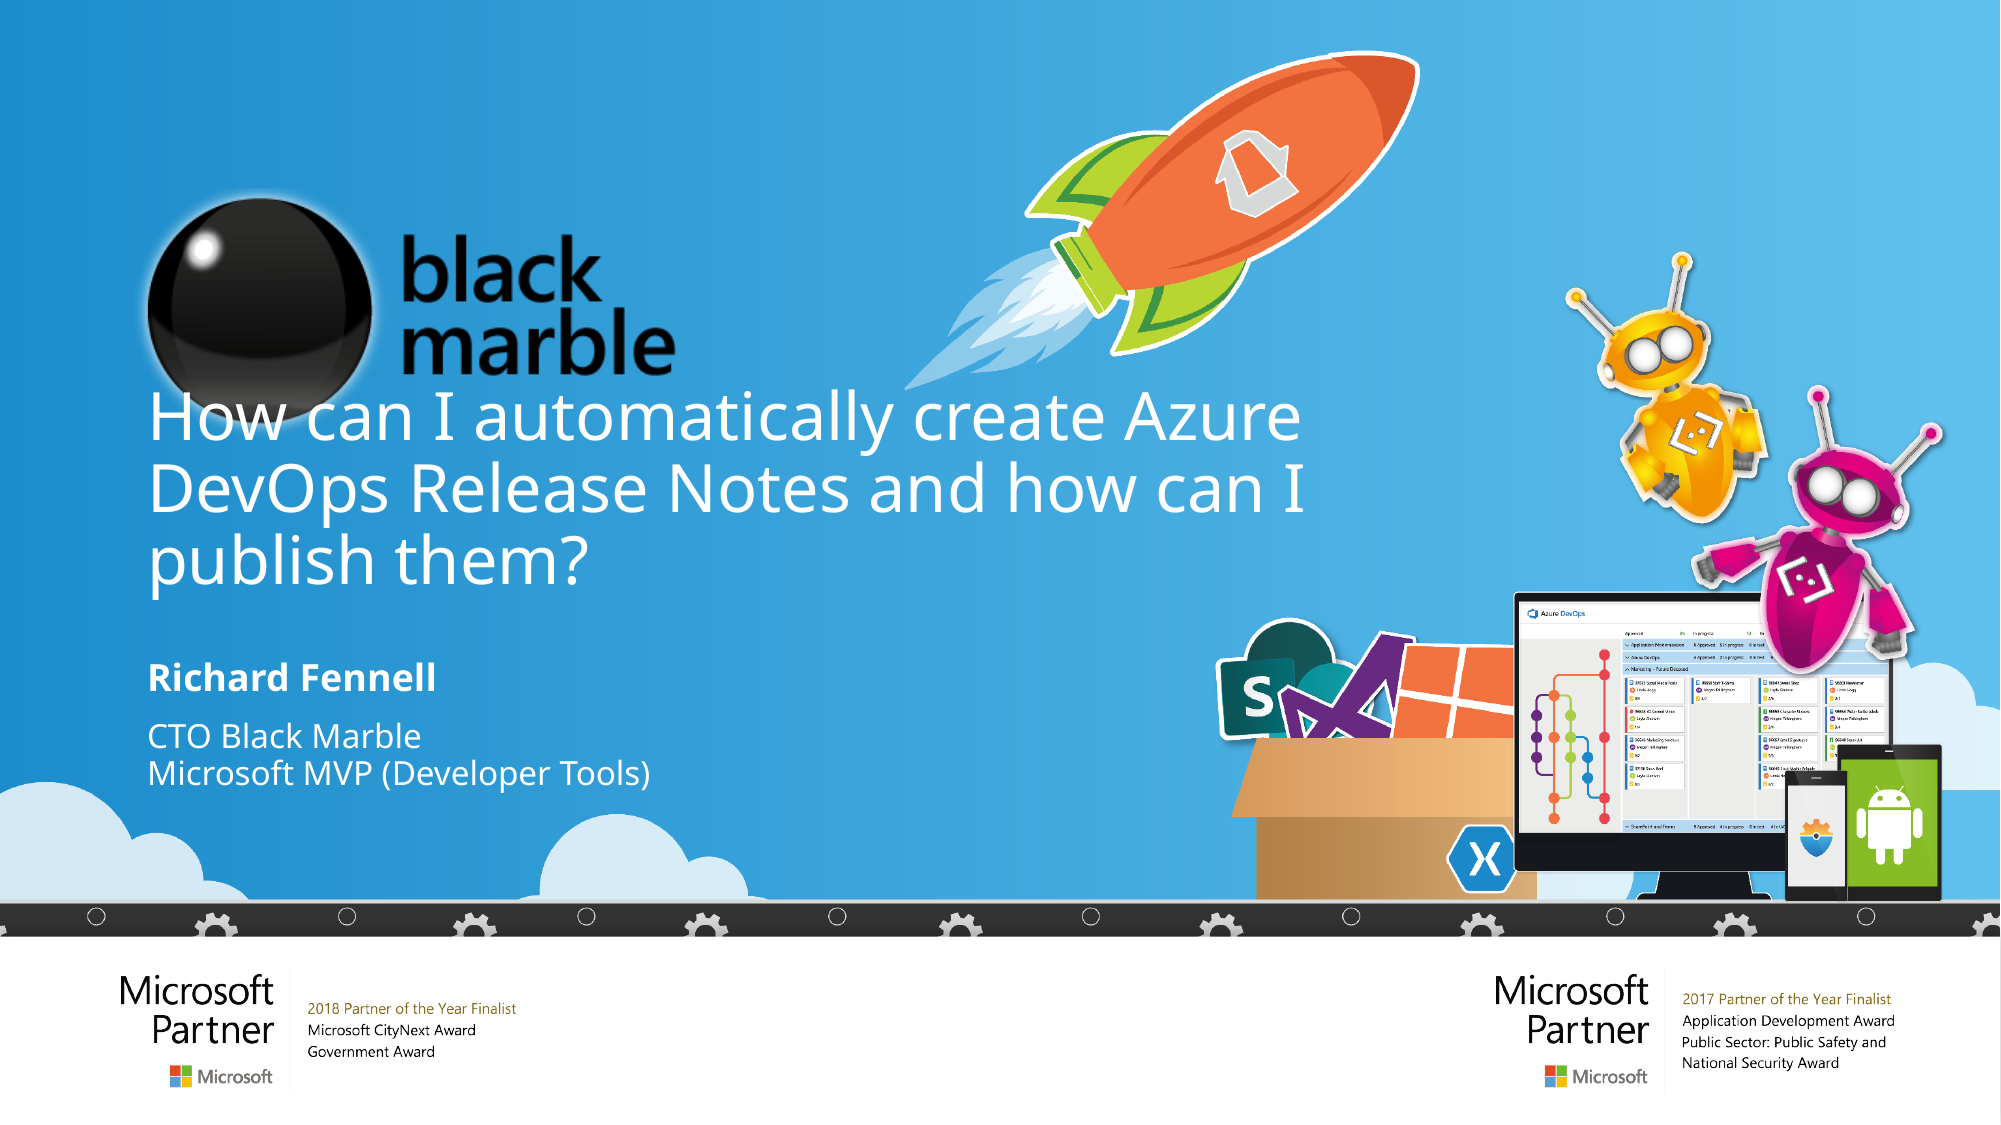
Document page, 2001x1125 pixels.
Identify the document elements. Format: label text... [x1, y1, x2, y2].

list Richard Fennell CTO Black Marble Microsoft MVP (Developer Tools) [132, 651, 1204, 840]
picture [0, 0, 2000, 936]
title How can I automatically create Azure DevOps Release Notes and how can I publish them? [132, 390, 1548, 607]
picture [1496, 969, 1894, 1092]
picture [121, 969, 516, 1092]
